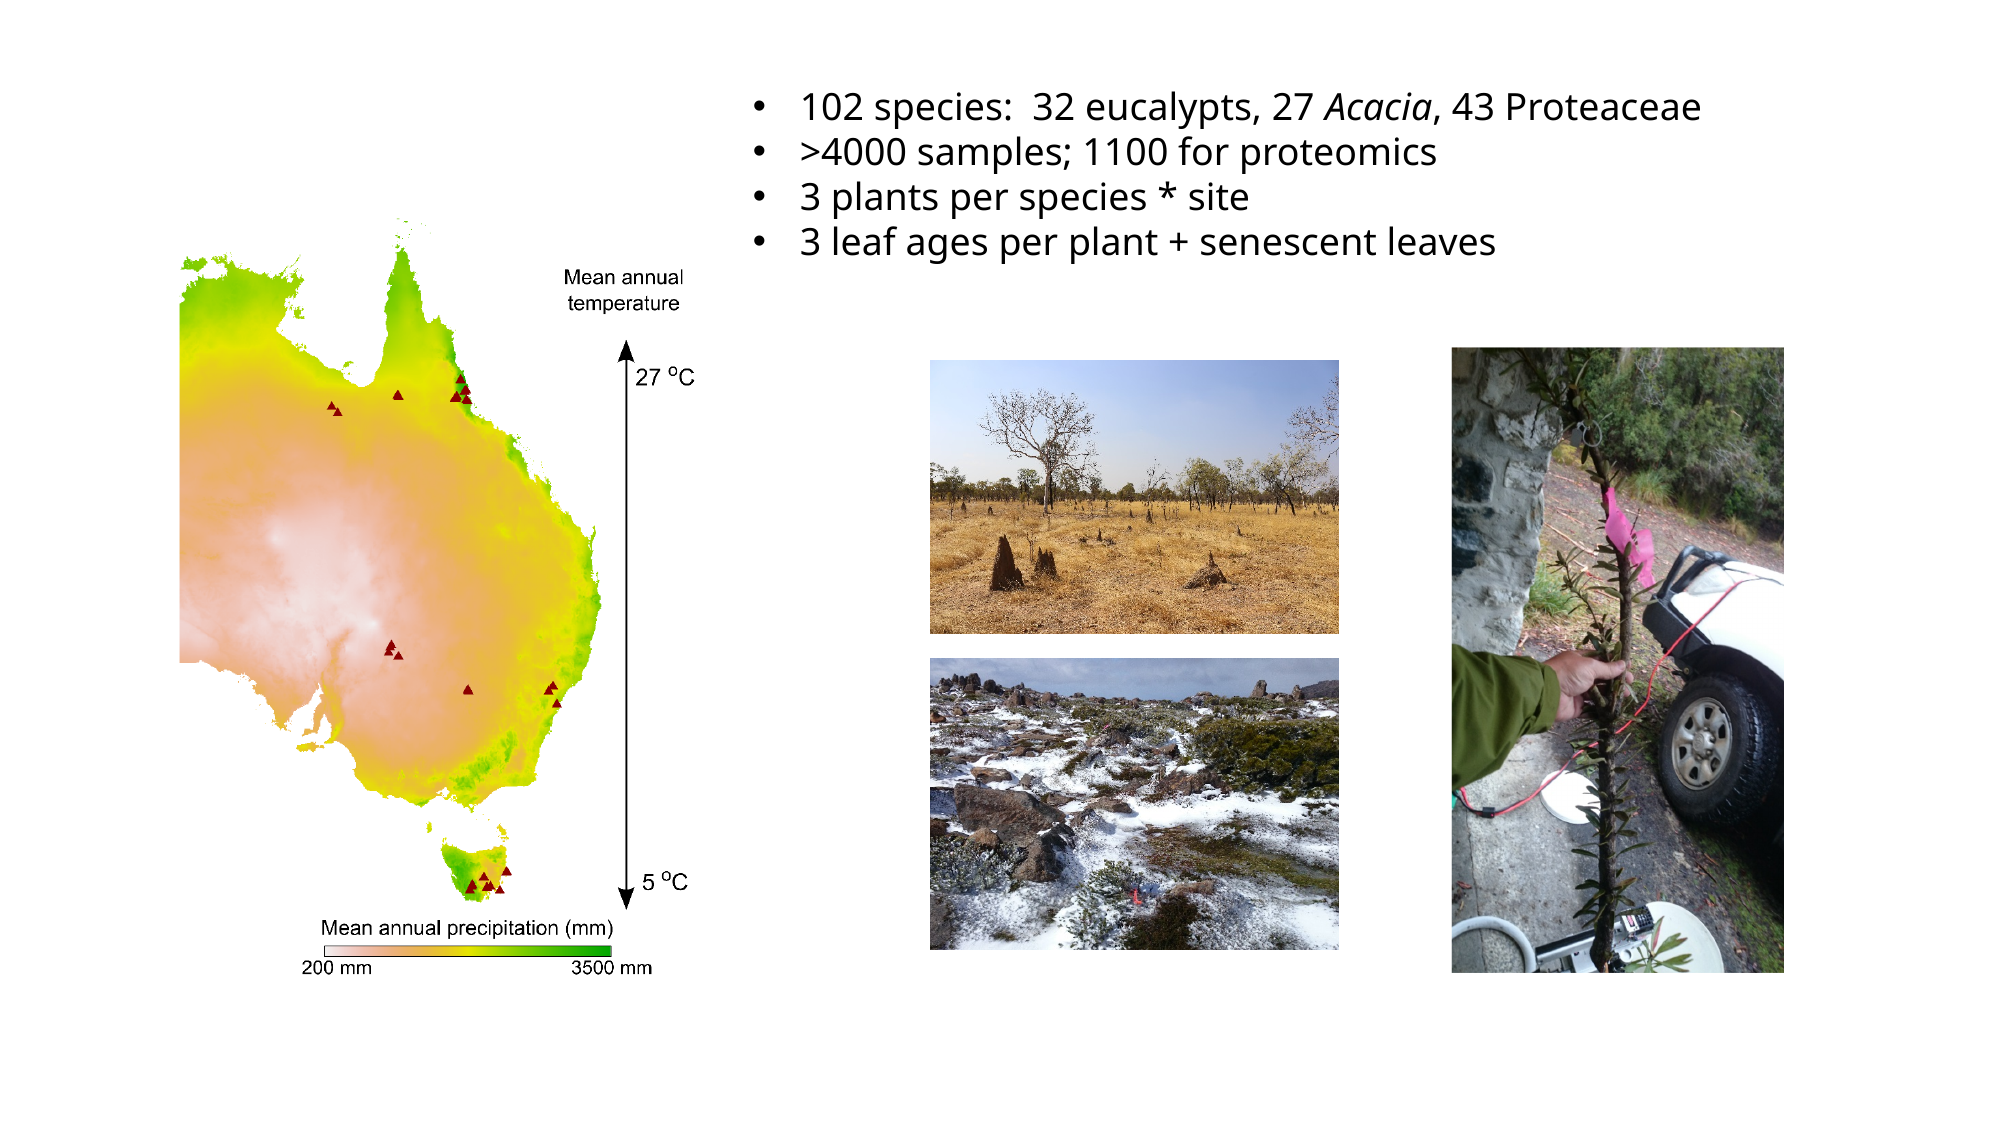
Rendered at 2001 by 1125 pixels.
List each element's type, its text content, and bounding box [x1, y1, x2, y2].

text_box 102 species: 32 eucalypts, 27 Acacia, 43 Proteaceae >4000 samples; 1100 for proteomics 3 plants per species * site 3 leaf ages per plant + senescent leaves [738, 75, 1717, 271]
picture [169, 216, 707, 989]
picture [930, 348, 1930, 972]
